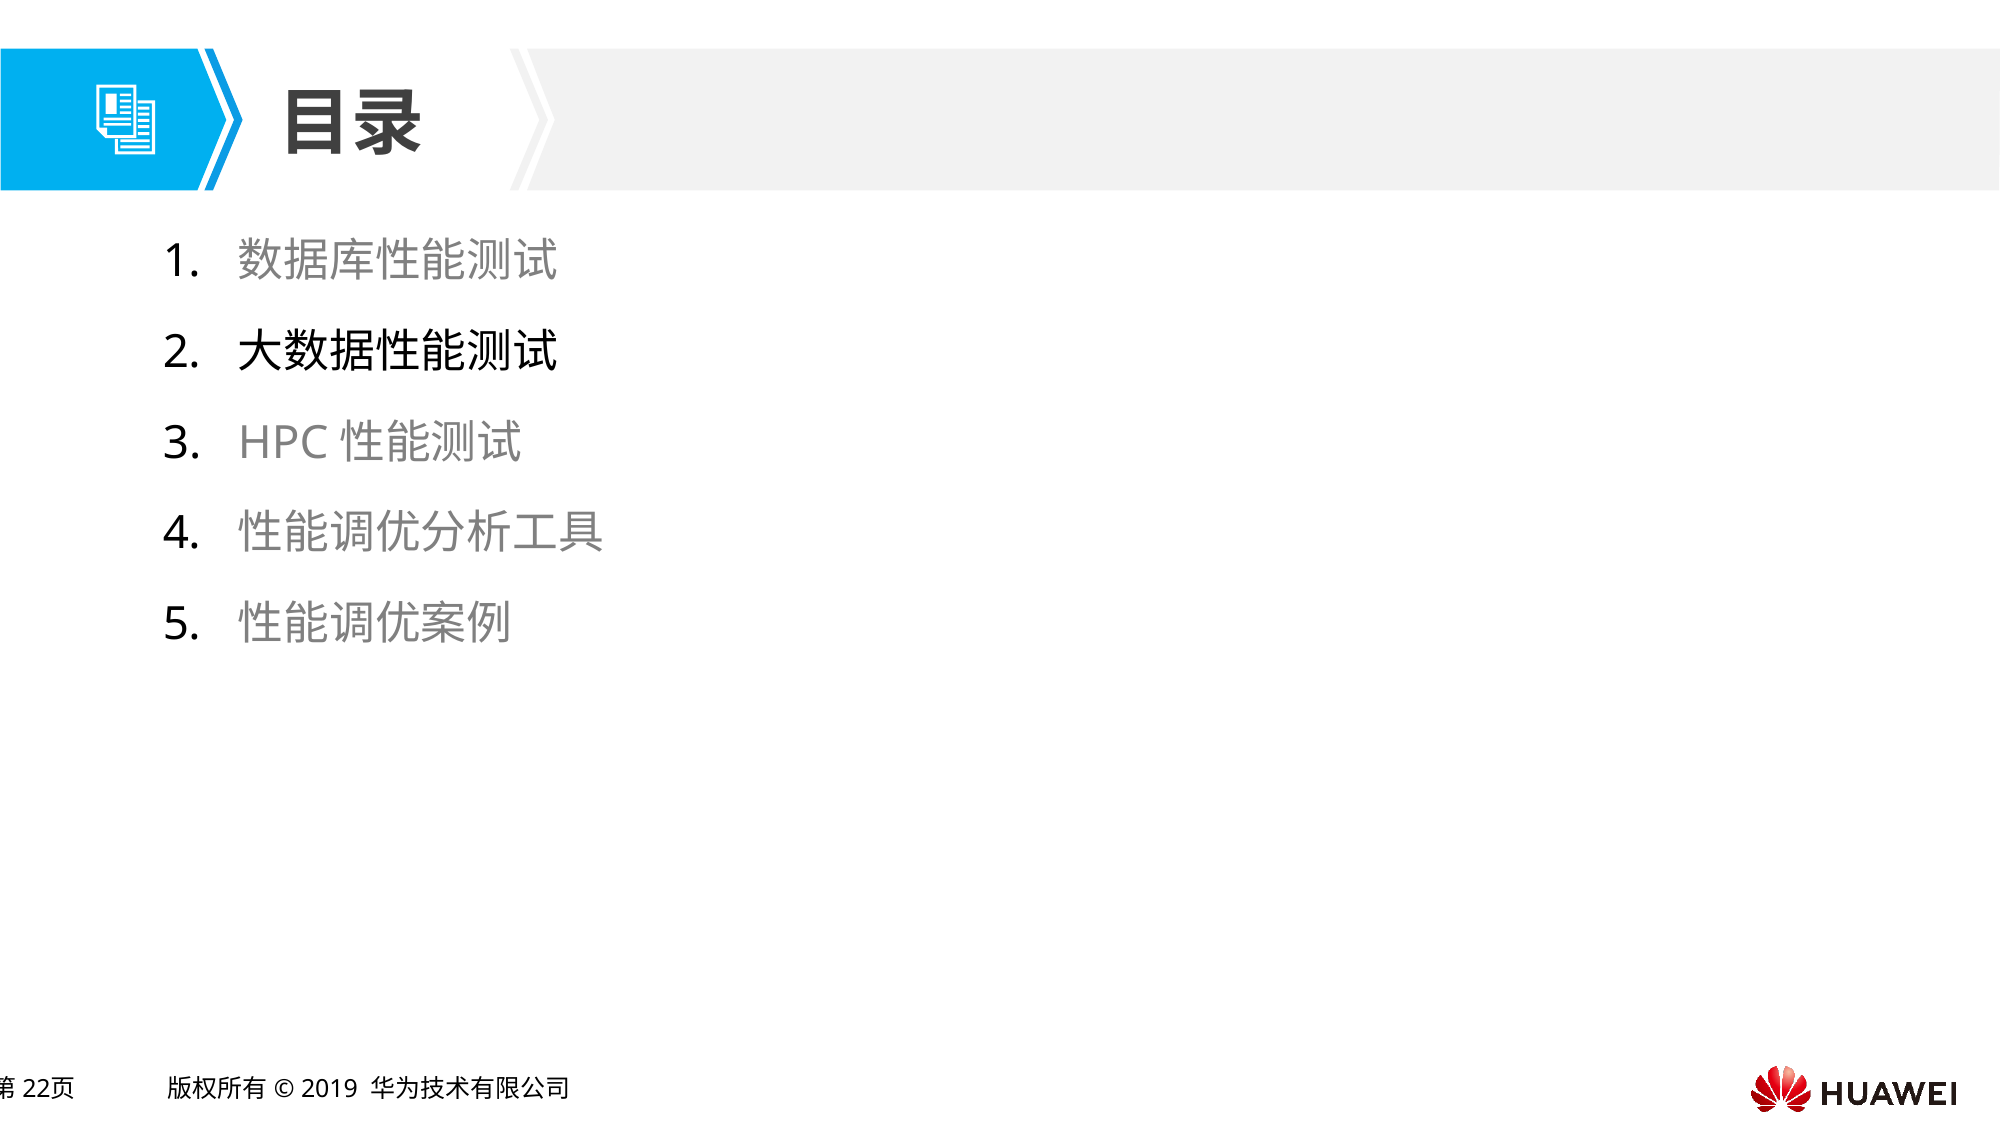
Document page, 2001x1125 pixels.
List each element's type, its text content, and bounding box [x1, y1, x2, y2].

list 数据库性能测试 大数据性能测试 HPC性能测试 性能调优分析工具 性能调优案例 [149, 202, 1882, 971]
picture [1751, 1066, 1956, 1112]
